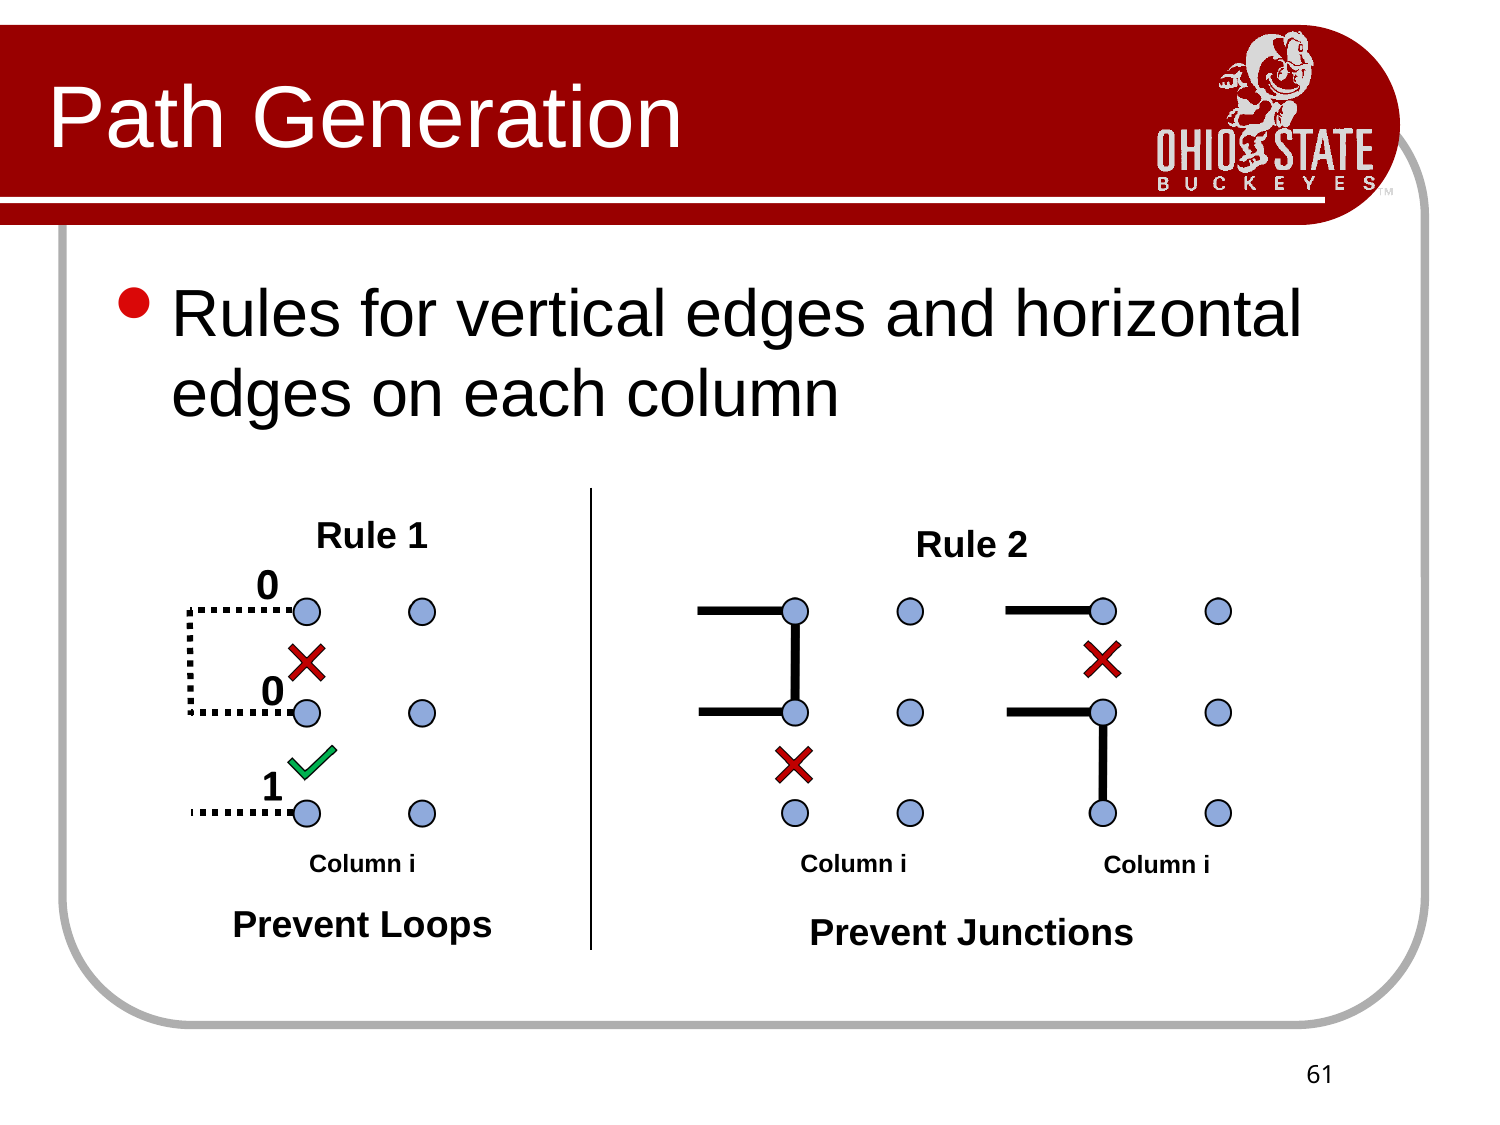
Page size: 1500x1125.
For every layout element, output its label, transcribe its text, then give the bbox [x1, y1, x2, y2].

list Rules for vertical edges and horizontal edges on each column [99, 262, 1401, 988]
picture [1005, 597, 1232, 827]
text_box Column i [785, 839, 923, 885]
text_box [189, 609, 222, 715]
text_box Column i [1088, 840, 1226, 886]
slide_number 61 [999, 1024, 1351, 1101]
text_box Column i [294, 847, 432, 885]
text_box Rule 2 [900, 512, 1044, 573]
picture [227, 542, 436, 840]
text_box Prevent Loops [217, 892, 508, 953]
text_box Prevent Junctions [794, 900, 1150, 961]
picture [697, 597, 924, 827]
text_box Rule 1 [301, 503, 444, 564]
title Path Generation [31, 37, 1201, 188]
